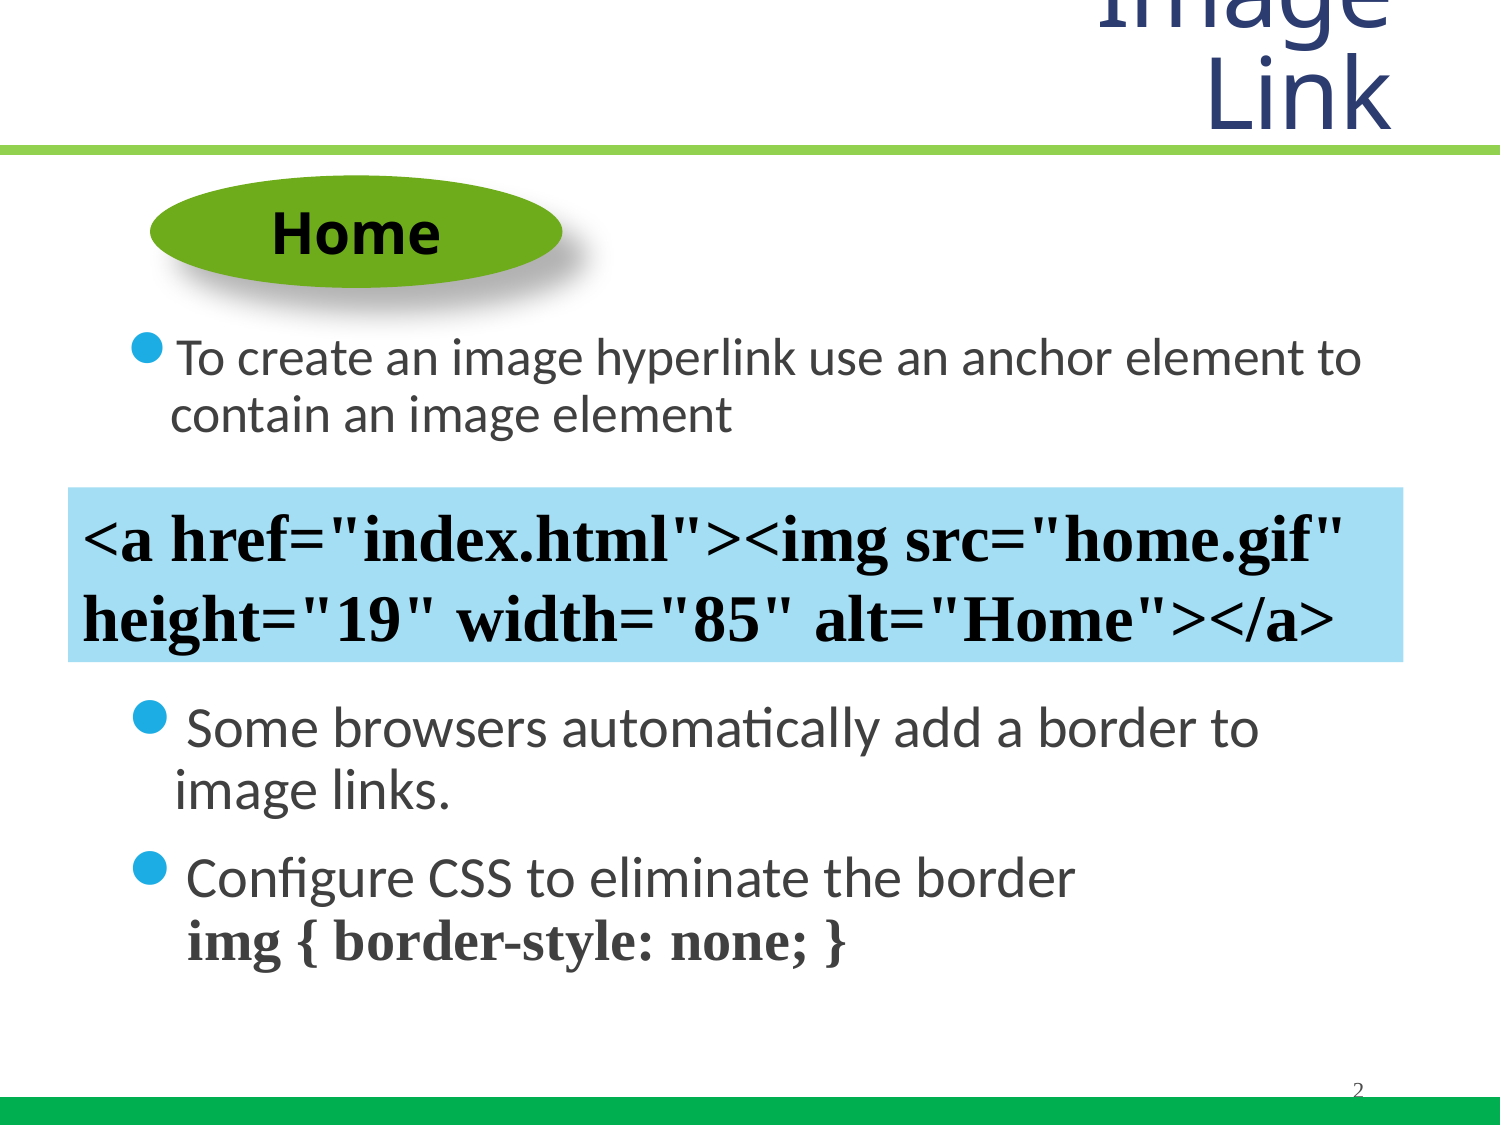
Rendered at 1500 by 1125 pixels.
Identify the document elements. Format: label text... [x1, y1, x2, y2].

list To create an image hyperlink use an anchor element to contain an image element [114, 321, 1403, 454]
text_box Some browsers automatically add a border to image links. Configure CSS to eliminate the border img { border-style: none; } [114, 689, 1403, 1000]
text_box Home [150, 175, 563, 288]
title Image Link [887, 37, 1408, 145]
slide_number 2 [1217, 1059, 1380, 1097]
text_box <a href="index.html"><img src="home.gif" height="19" width="85" alt="Home"></a> [68, 487, 1404, 663]
